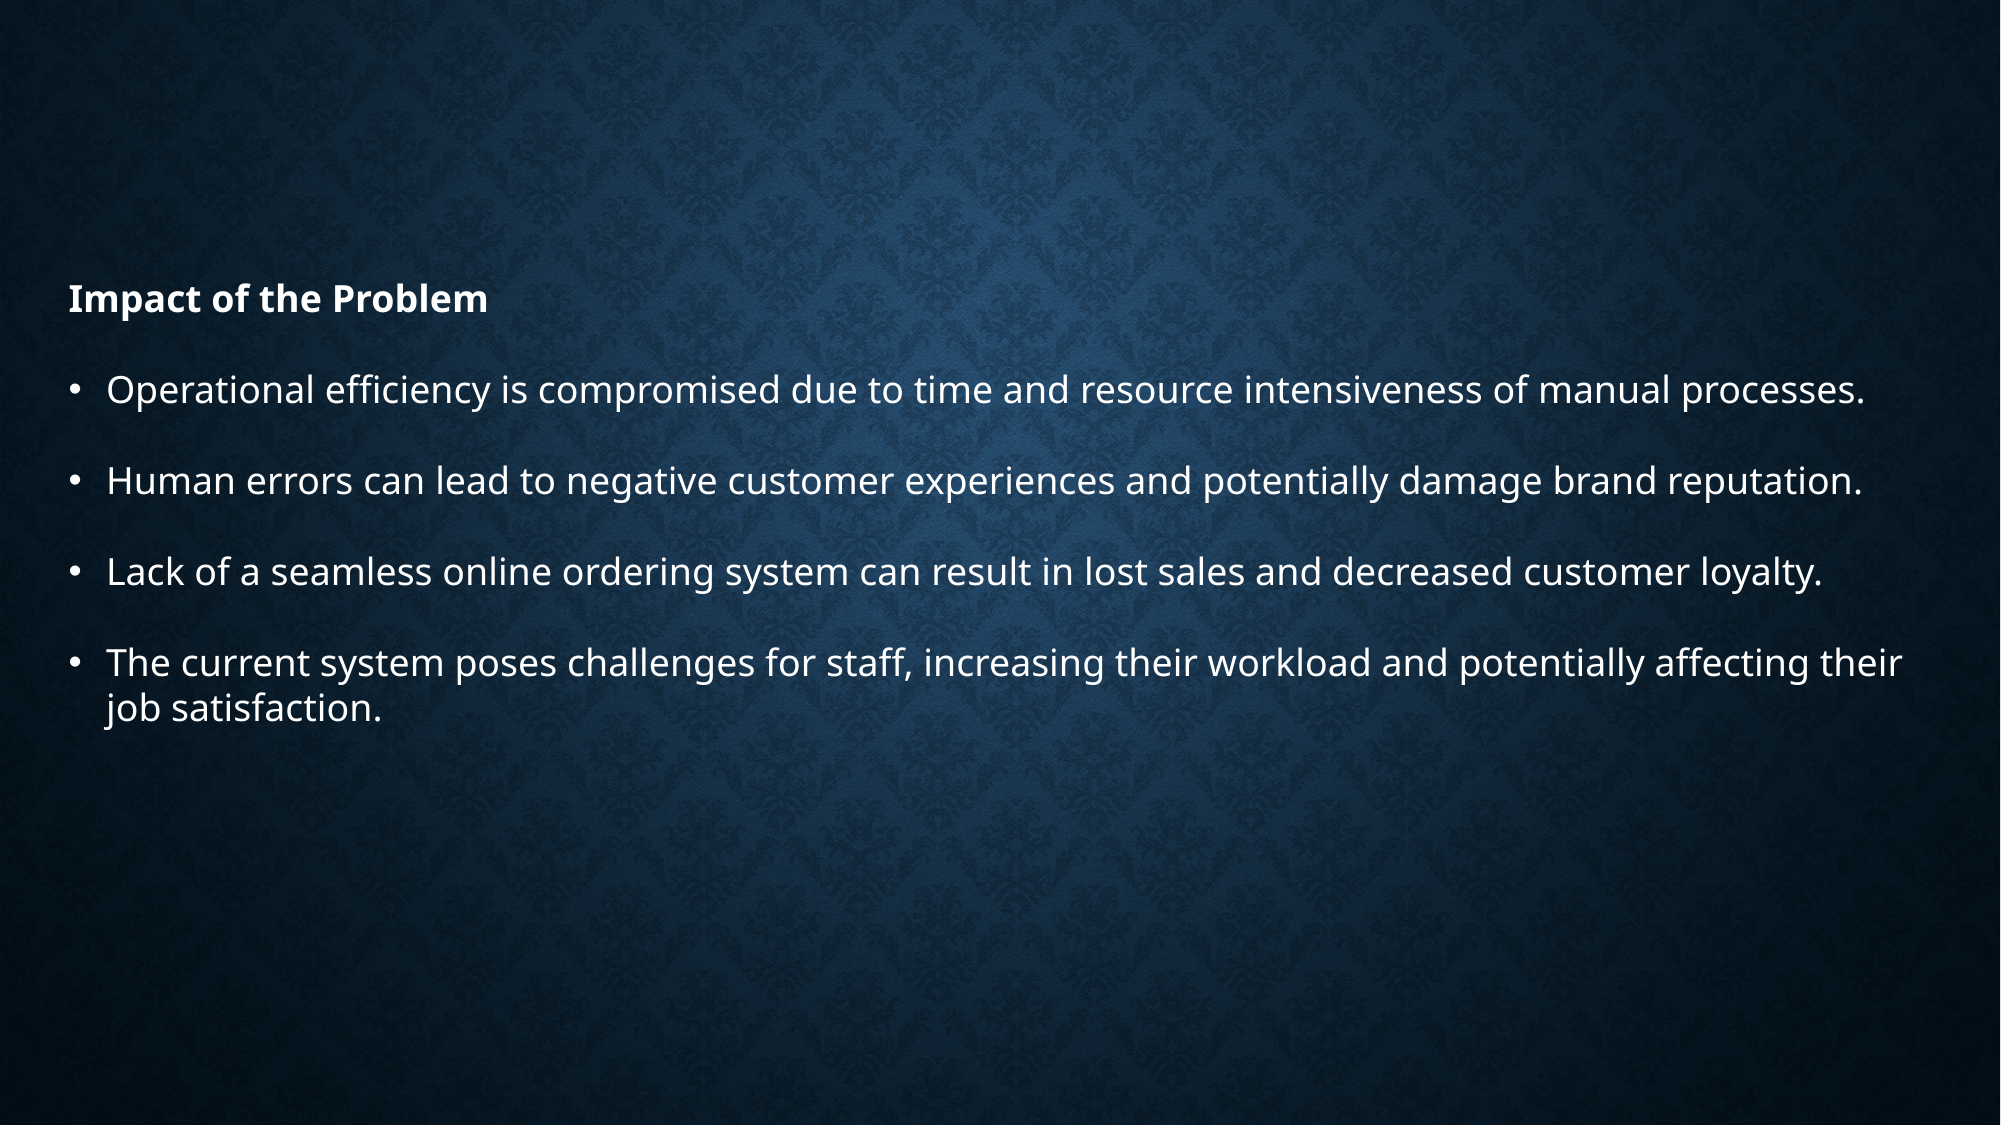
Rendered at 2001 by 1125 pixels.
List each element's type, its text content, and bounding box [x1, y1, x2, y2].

text_box Impact of the Problem Operational efficiency is compromised due to time and resource intensiveness of manual processes. Human errors can lead to negative customer experiences and potentially damage brand reputation. Lack of a seamless online ordering system can result in lost sales and decreased customer loyalty. The current system poses challenges for staff, increasing their workload and potentially affecting their job satisfaction. [53, 267, 1947, 1125]
